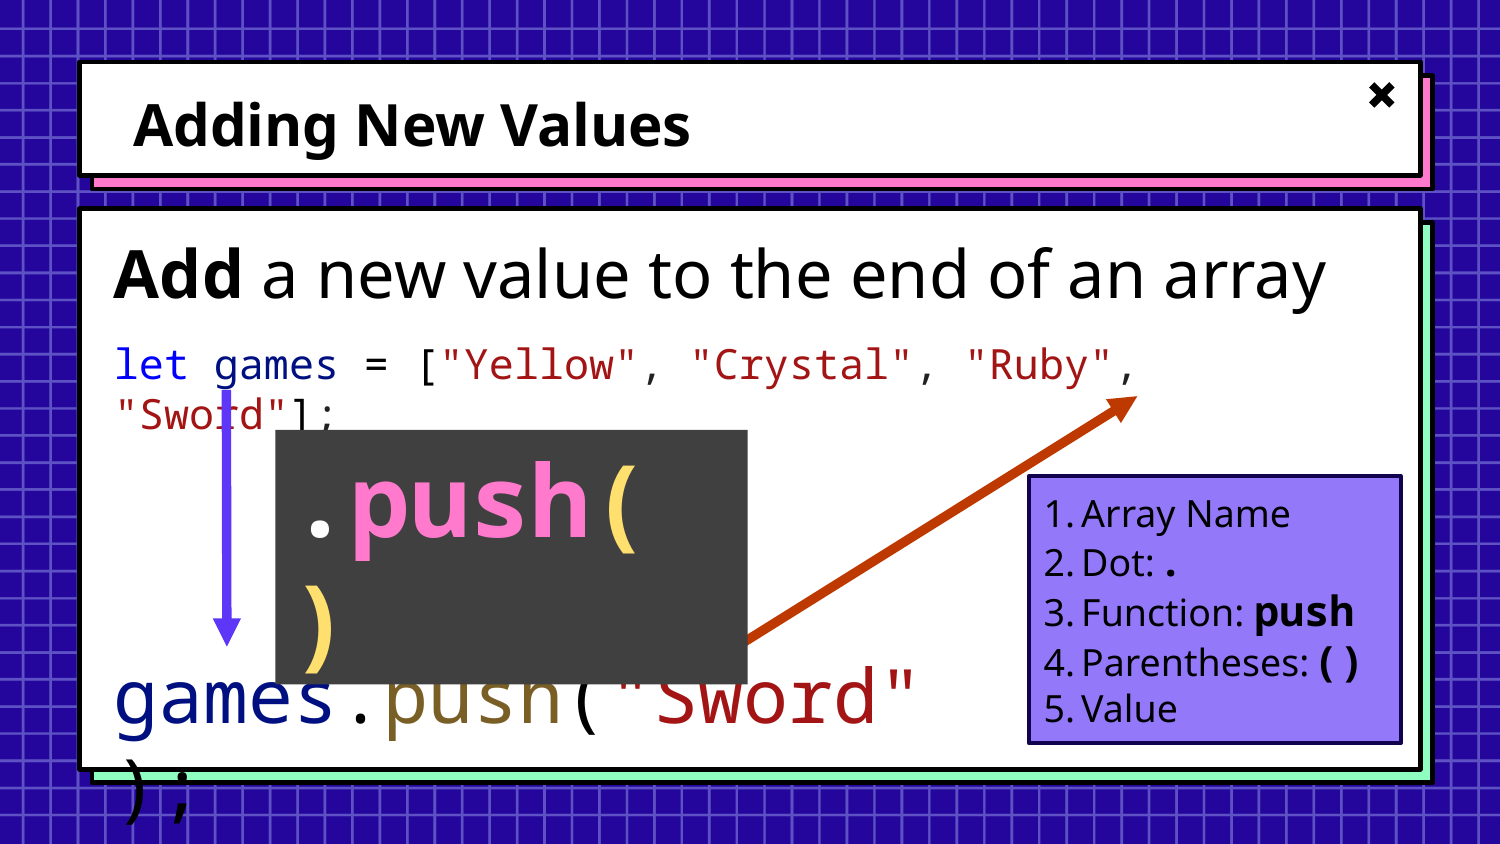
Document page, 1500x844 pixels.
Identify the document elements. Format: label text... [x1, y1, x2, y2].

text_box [736, 395, 1138, 647]
text_box Add a new value to the end of an array [97, 223, 1403, 333]
picture [0, 0, 1500, 844]
title Adding New Values [118, 72, 1382, 167]
text_box Array Name Dot: . Function: push Parentheses: ( ) Value [1027, 474, 1403, 745]
text_box let games = ["Yellow", "Crystal", "Ruby", "Sword"]; [99, 330, 1316, 446]
text_box .push( ) [275, 429, 748, 685]
text_box games.push("Sword"); [99, 640, 976, 836]
